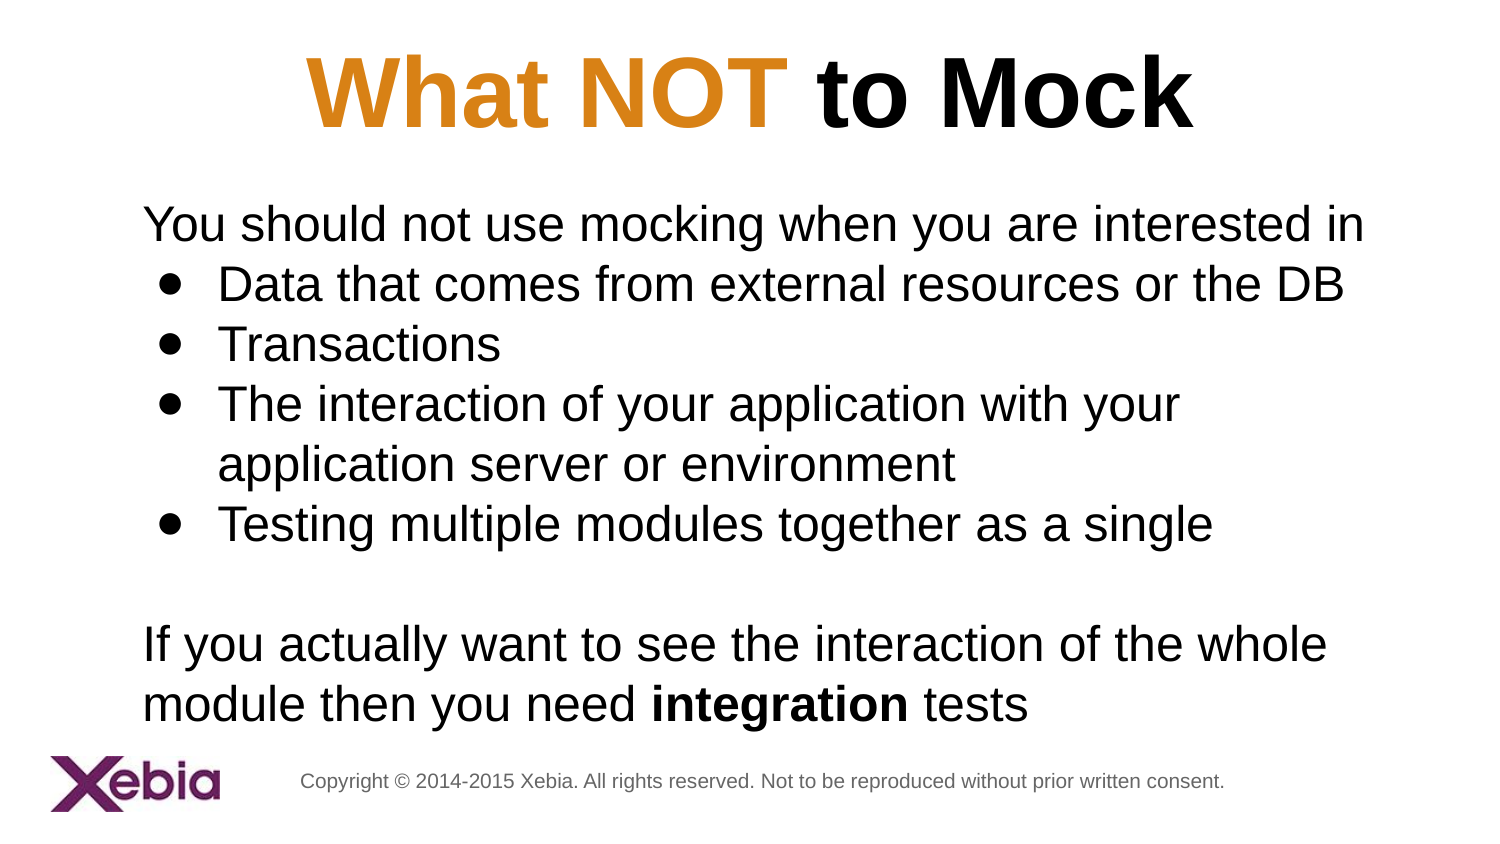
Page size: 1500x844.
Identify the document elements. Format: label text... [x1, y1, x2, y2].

title What NOT to Mock [70, 0, 1430, 163]
text_box You should not use mocking when you are interested in Data that comes from external resources or the DB Transactions The interaction of your application with your application server or environment Testing multiple modules together as a single If you actually want to see the interaction of the whole module then you need integration tests [127, 176, 1401, 726]
picture [50, 756, 220, 813]
text_box Copyright © 2014-2015 Xebia. All rights reserved. Not to be reproduced without prior written consent. [285, 752, 1401, 808]
